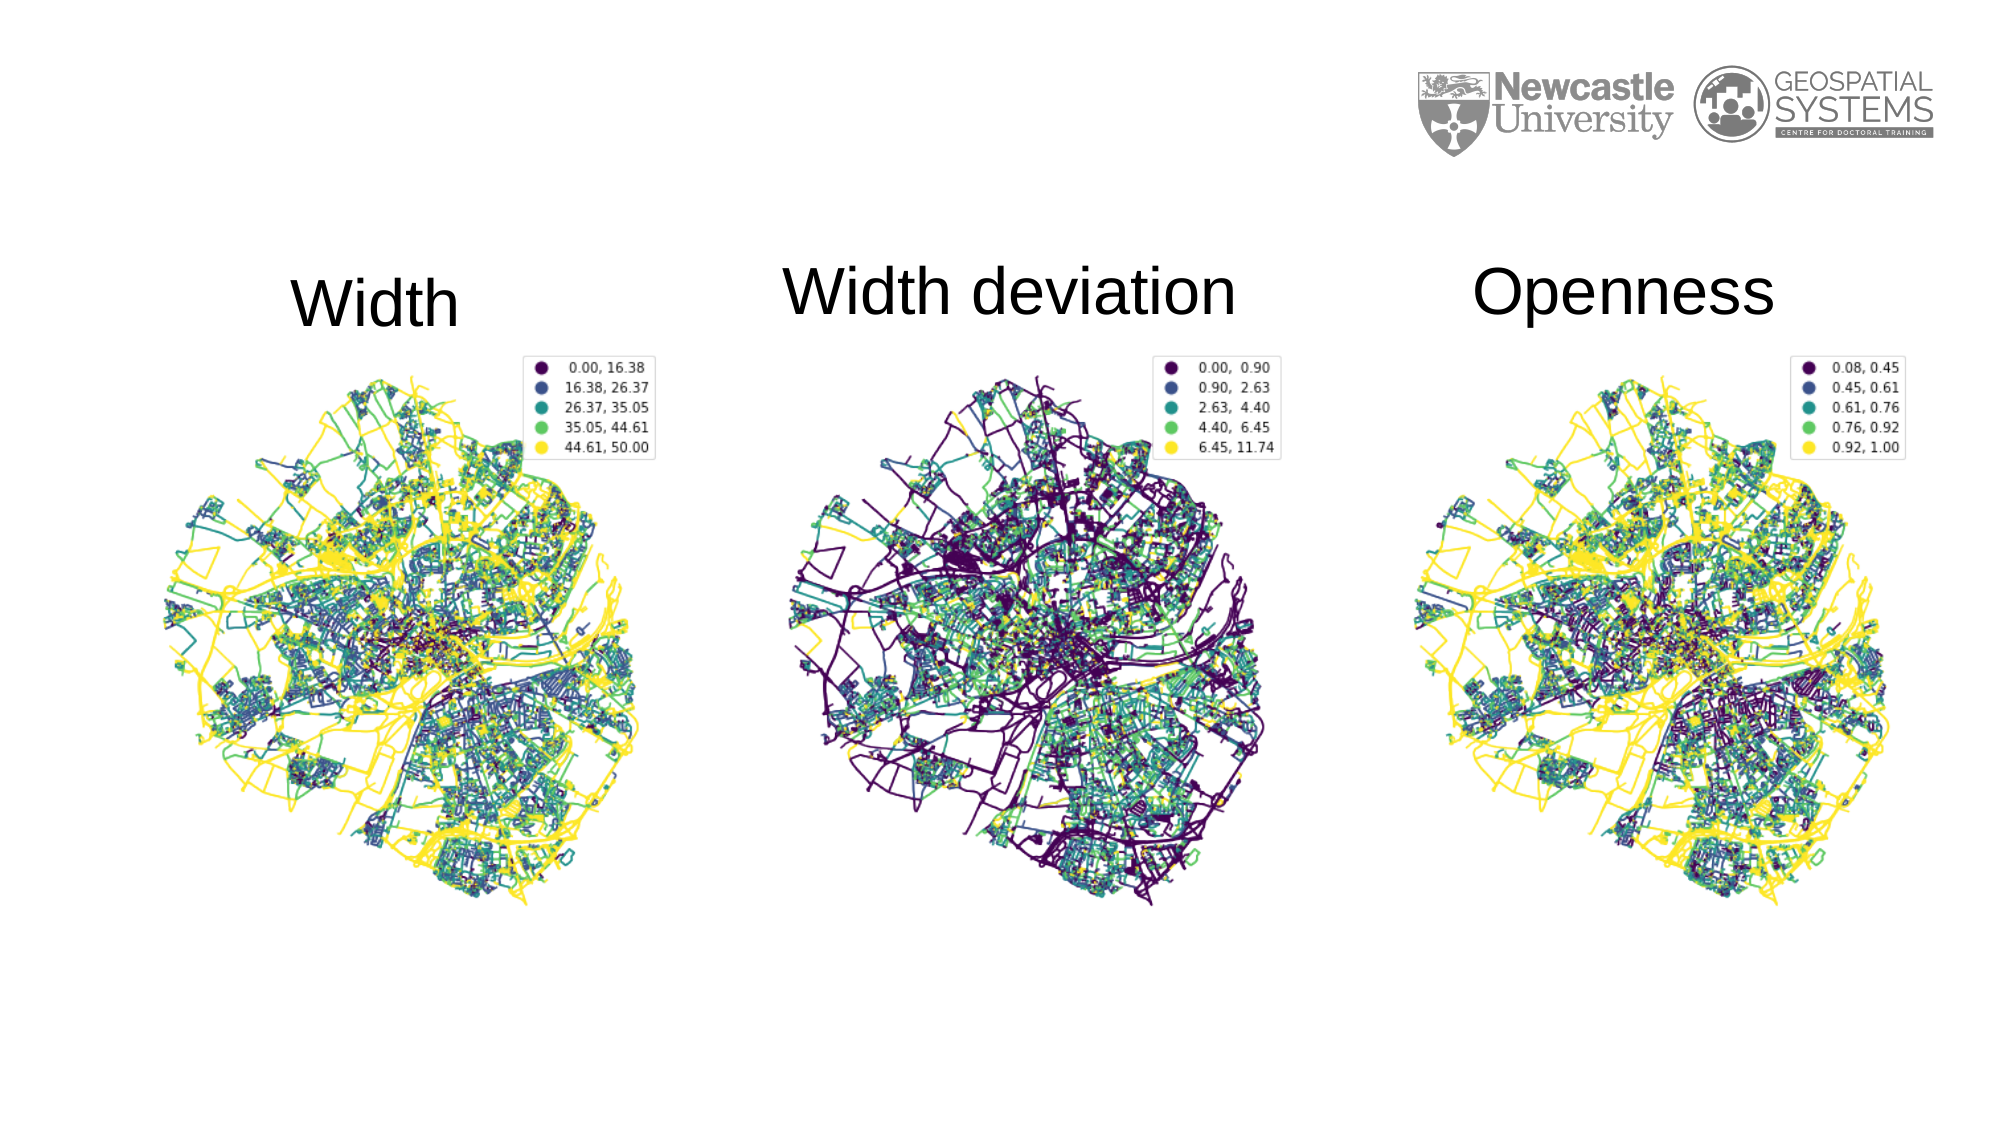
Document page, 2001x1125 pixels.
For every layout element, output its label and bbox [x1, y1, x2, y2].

picture [1418, 58, 1944, 157]
text_box [58, 184, 1942, 941]
